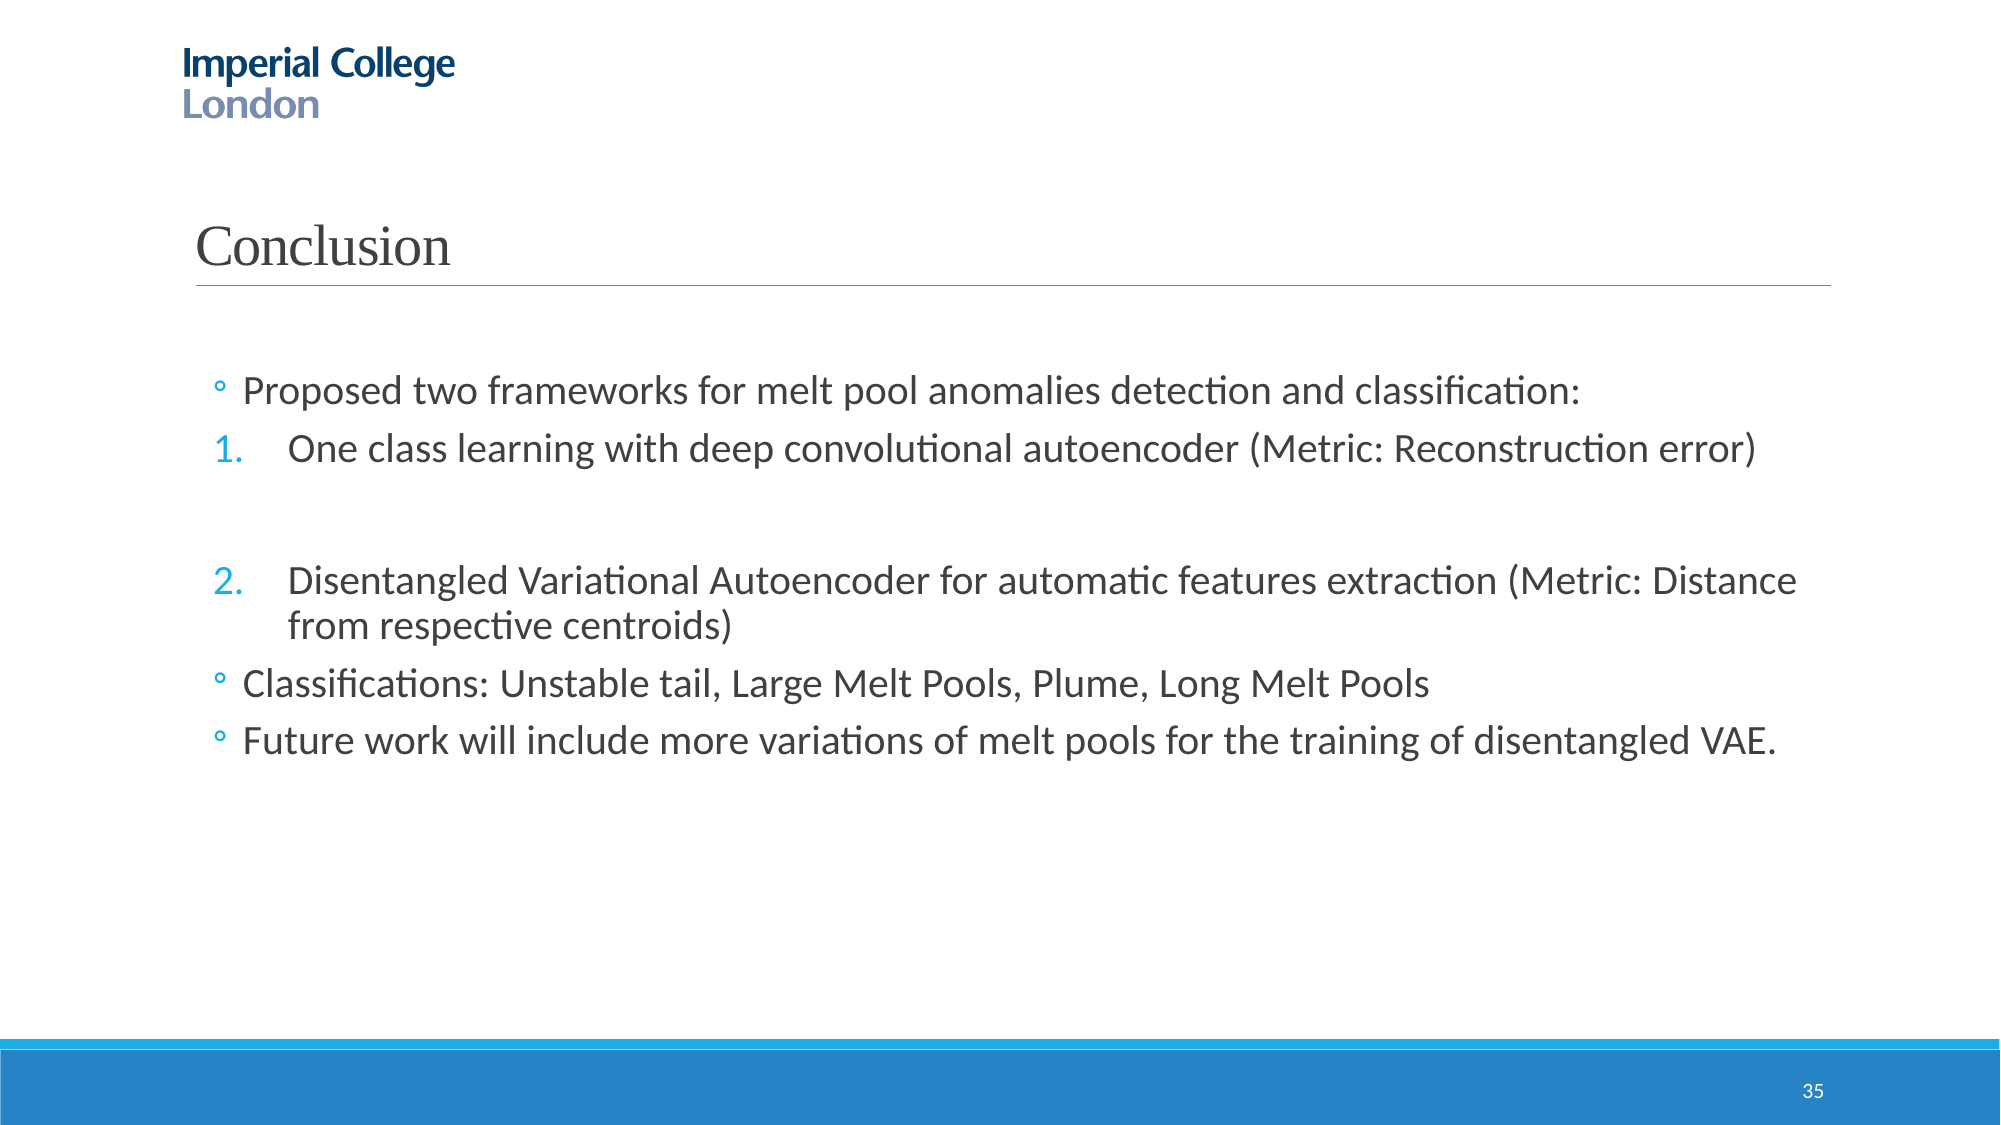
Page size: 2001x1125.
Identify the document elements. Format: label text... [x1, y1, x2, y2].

picture [179, 46, 456, 137]
slide_number 35 [1624, 1059, 1840, 1120]
title Conclusion [180, 47, 1830, 285]
list Proposed two frameworks for melt pool anomalies detection and classification: One class learning with deep convolutional autoencoder (Metric: Reconstruction error) Disentangled Variational Autoencoder for automatic features extraction (Metric: Distance from respective centroids) Classifications: Unstable tail, Large Melt Pools, Plume, Long Melt Pools Future work will include more variations of melt pools for the training of disentangled VAE. [180, 302, 1830, 963]
